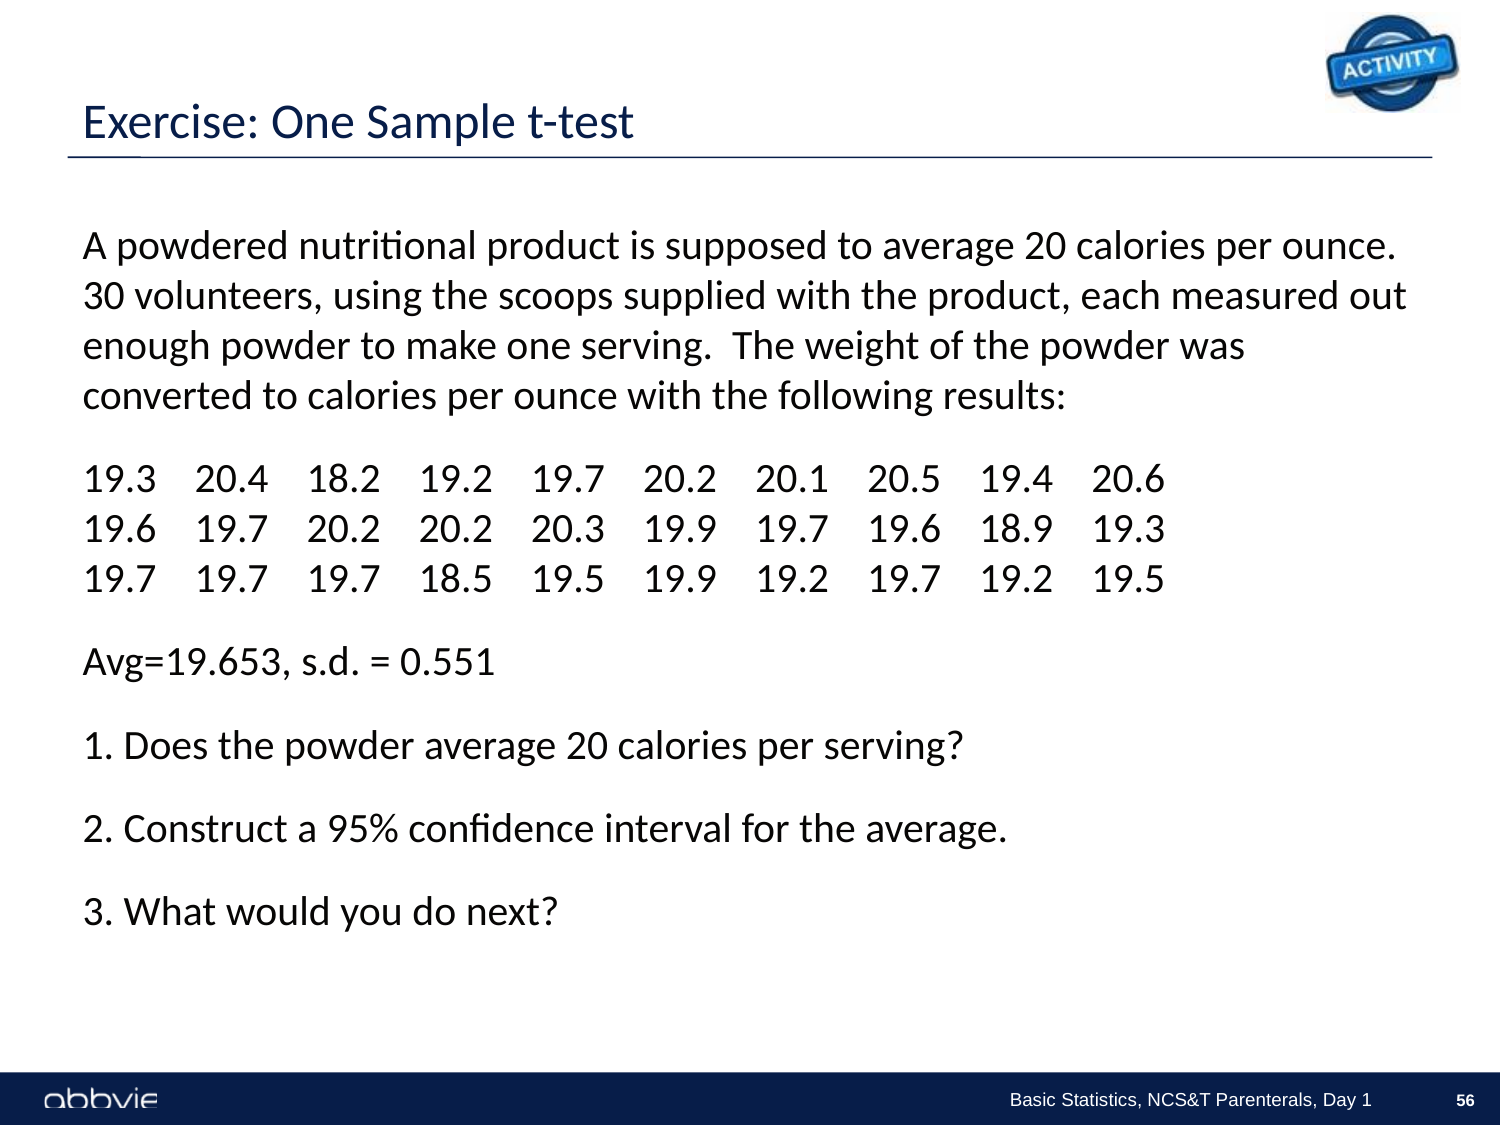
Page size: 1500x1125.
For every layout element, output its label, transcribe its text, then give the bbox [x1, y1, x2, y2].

picture [1324, 12, 1462, 113]
title Exercise: One Sample t-test [67, 37, 1433, 158]
list A powdered nutritional product is supposed to average 20 calories per ounce. 30 volunteers, using the scoops supplied with the product, each measured out enough powder to make one serving. The weight of the powder was converted to calories per ounce with the following results: 19.3 20.4 18.2 19.2 19.7 20.2 20.1 20.5 19.4 20.6 19.6 19.7 20.2 20.2 20.3 19.9 19.7 19.6 18.9 19.3 19.7 19.7 19.7 18.5 19.5 19.9 19.2 19.7 19.2 19.5 Avg=19.653, s.d. = 0.551 1. Does the powder average 20 calories per serving? 2. Construct a 95% confidence interval for the average. 3. What would you do next? [67, 209, 1432, 1028]
footer Basic Statistics, NCS&T Parenterals, Day 1 [487, 1083, 1387, 1114]
slide_number 56 [1391, 1087, 1475, 1112]
